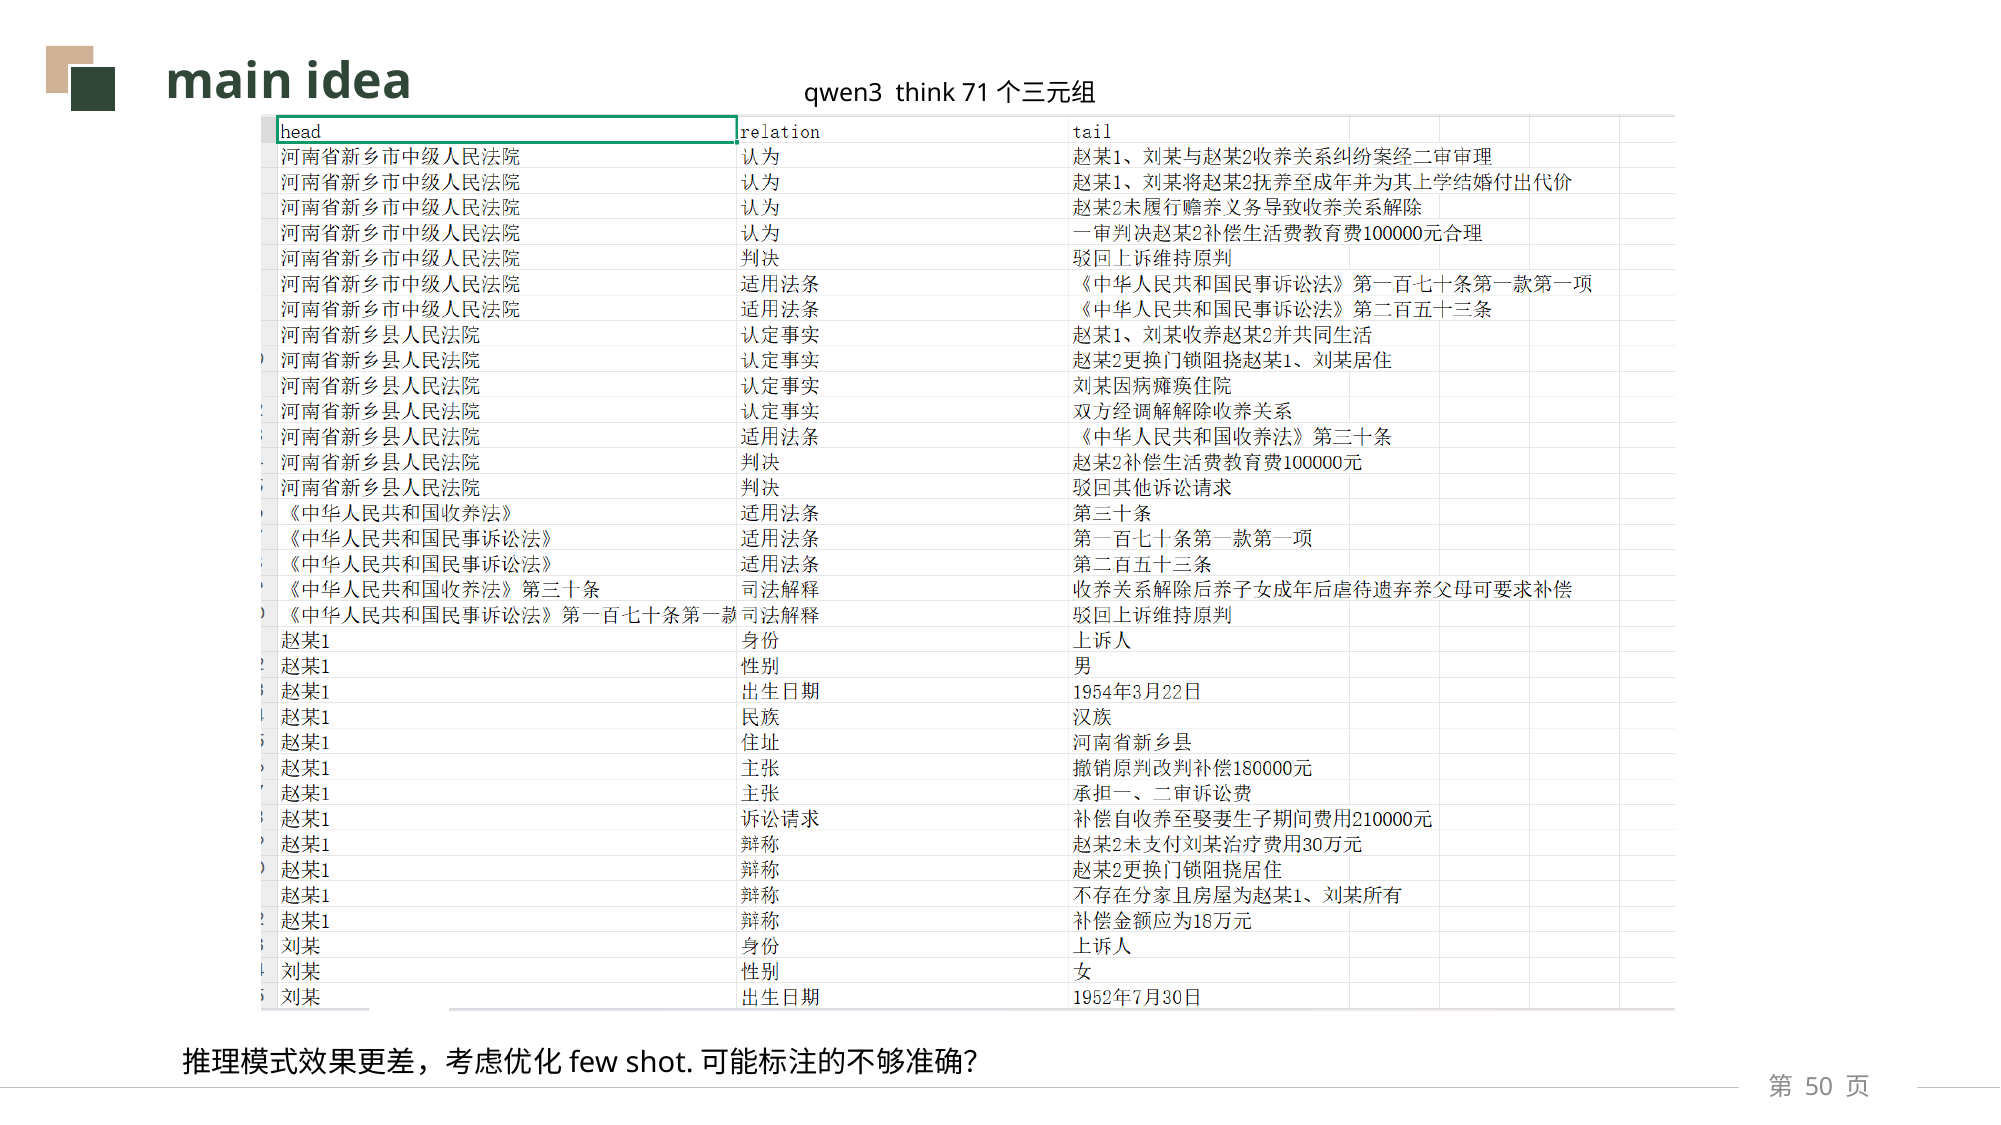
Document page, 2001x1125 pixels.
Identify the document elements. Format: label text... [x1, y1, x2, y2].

slide_number 第 页 [1739, 1057, 1900, 1118]
text_box qwen3 think 71个三元组 [789, 69, 1147, 114]
picture [261, 114, 1675, 1011]
list main idea [150, 47, 1212, 132]
text_box 推理模式效果更差，考虑优化few shot.可能标注的不够准确？ [167, 1035, 1335, 1086]
